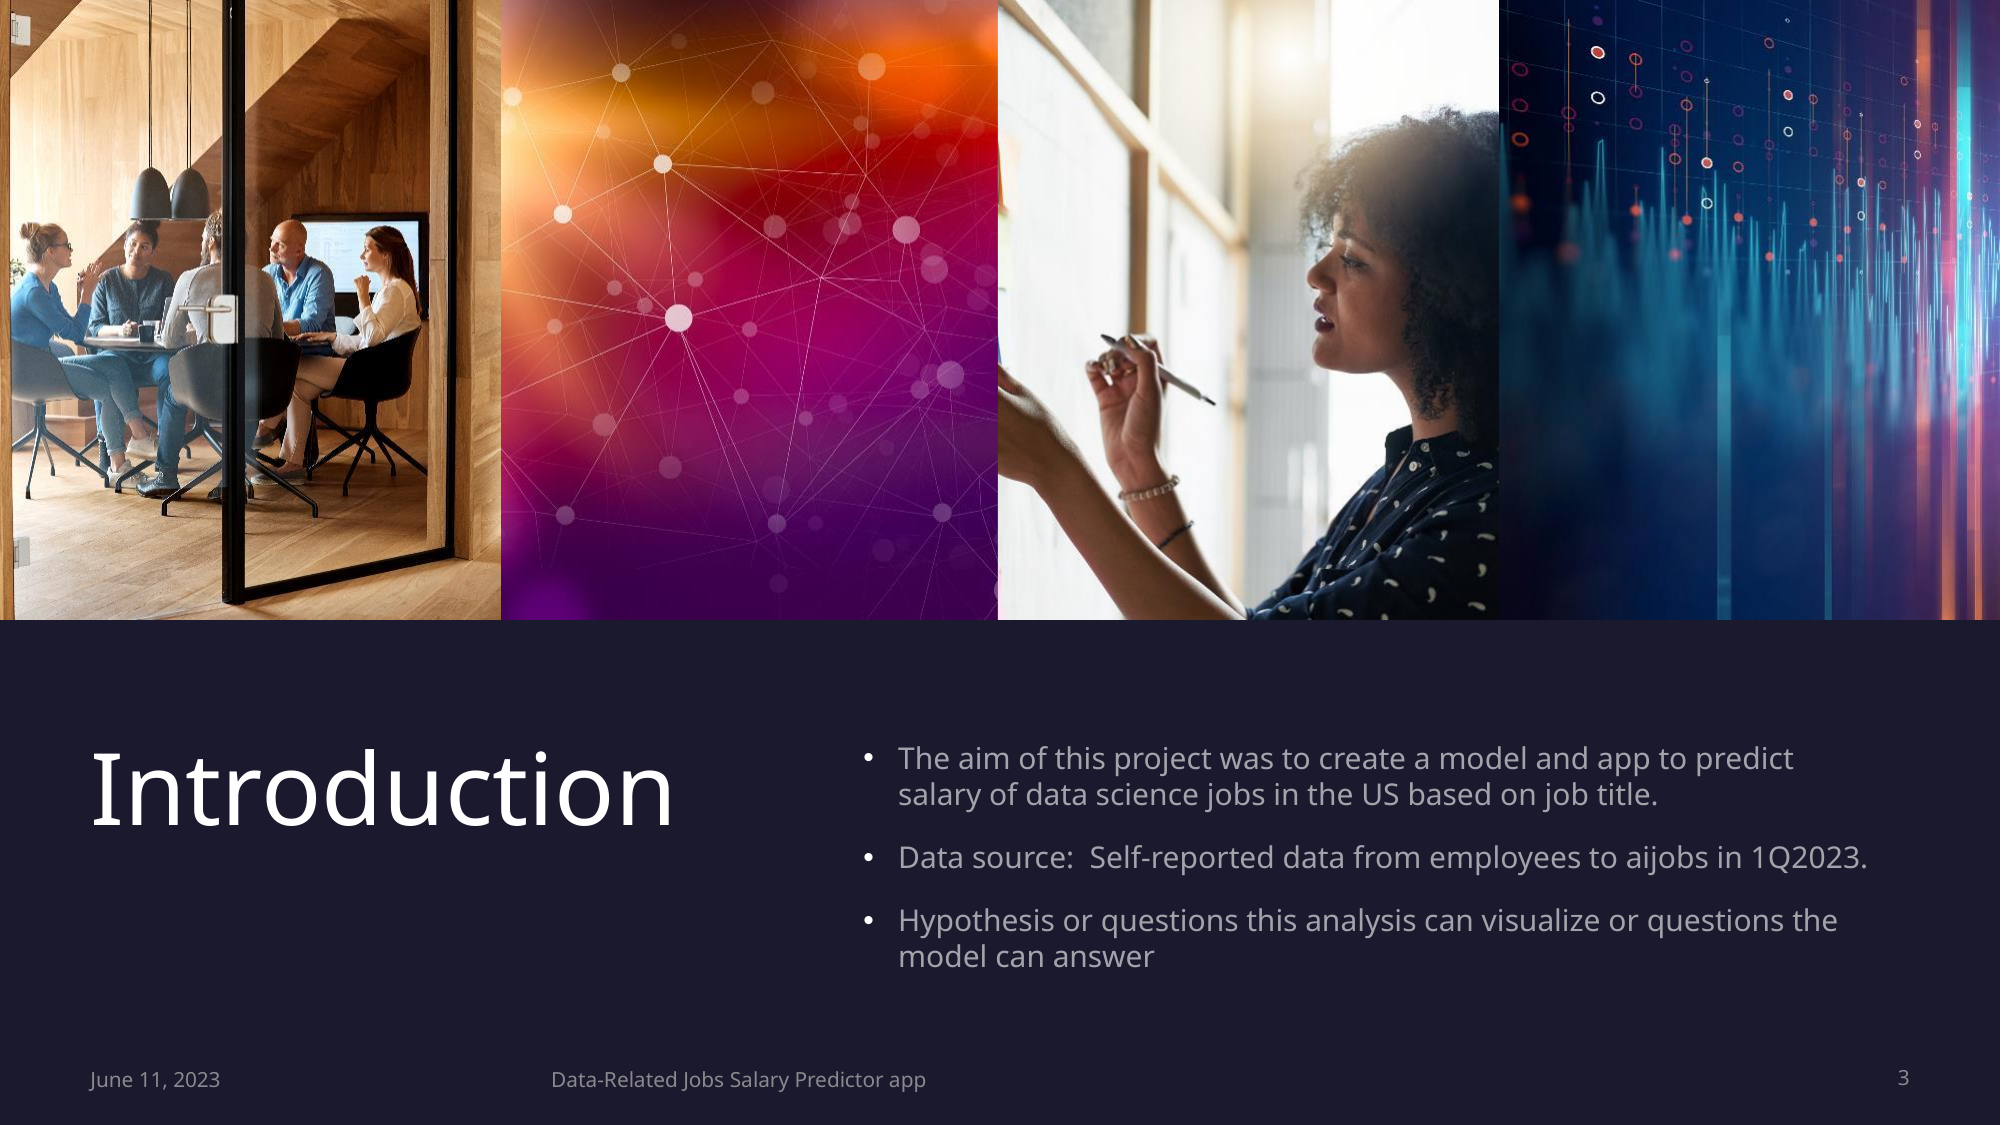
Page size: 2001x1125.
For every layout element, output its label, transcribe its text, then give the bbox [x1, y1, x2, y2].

text_box June 11, 2023 [90, 1066, 522, 1092]
list The aim of this project was to create a model and app to predict salary of data science jobs in the US based on job title. Data source: Self-reported data from employees to aijobs in 1Q2023. Hypothesis or questions this analysis can visualize or questions the model can answer [863, 739, 1884, 997]
text_box Data-Related Jobs Salary Predictor app [550, 1066, 1598, 1092]
picture [0, 0, 2000, 620]
text_box 3 [1632, 1066, 1910, 1092]
title Introduction [90, 739, 829, 996]
